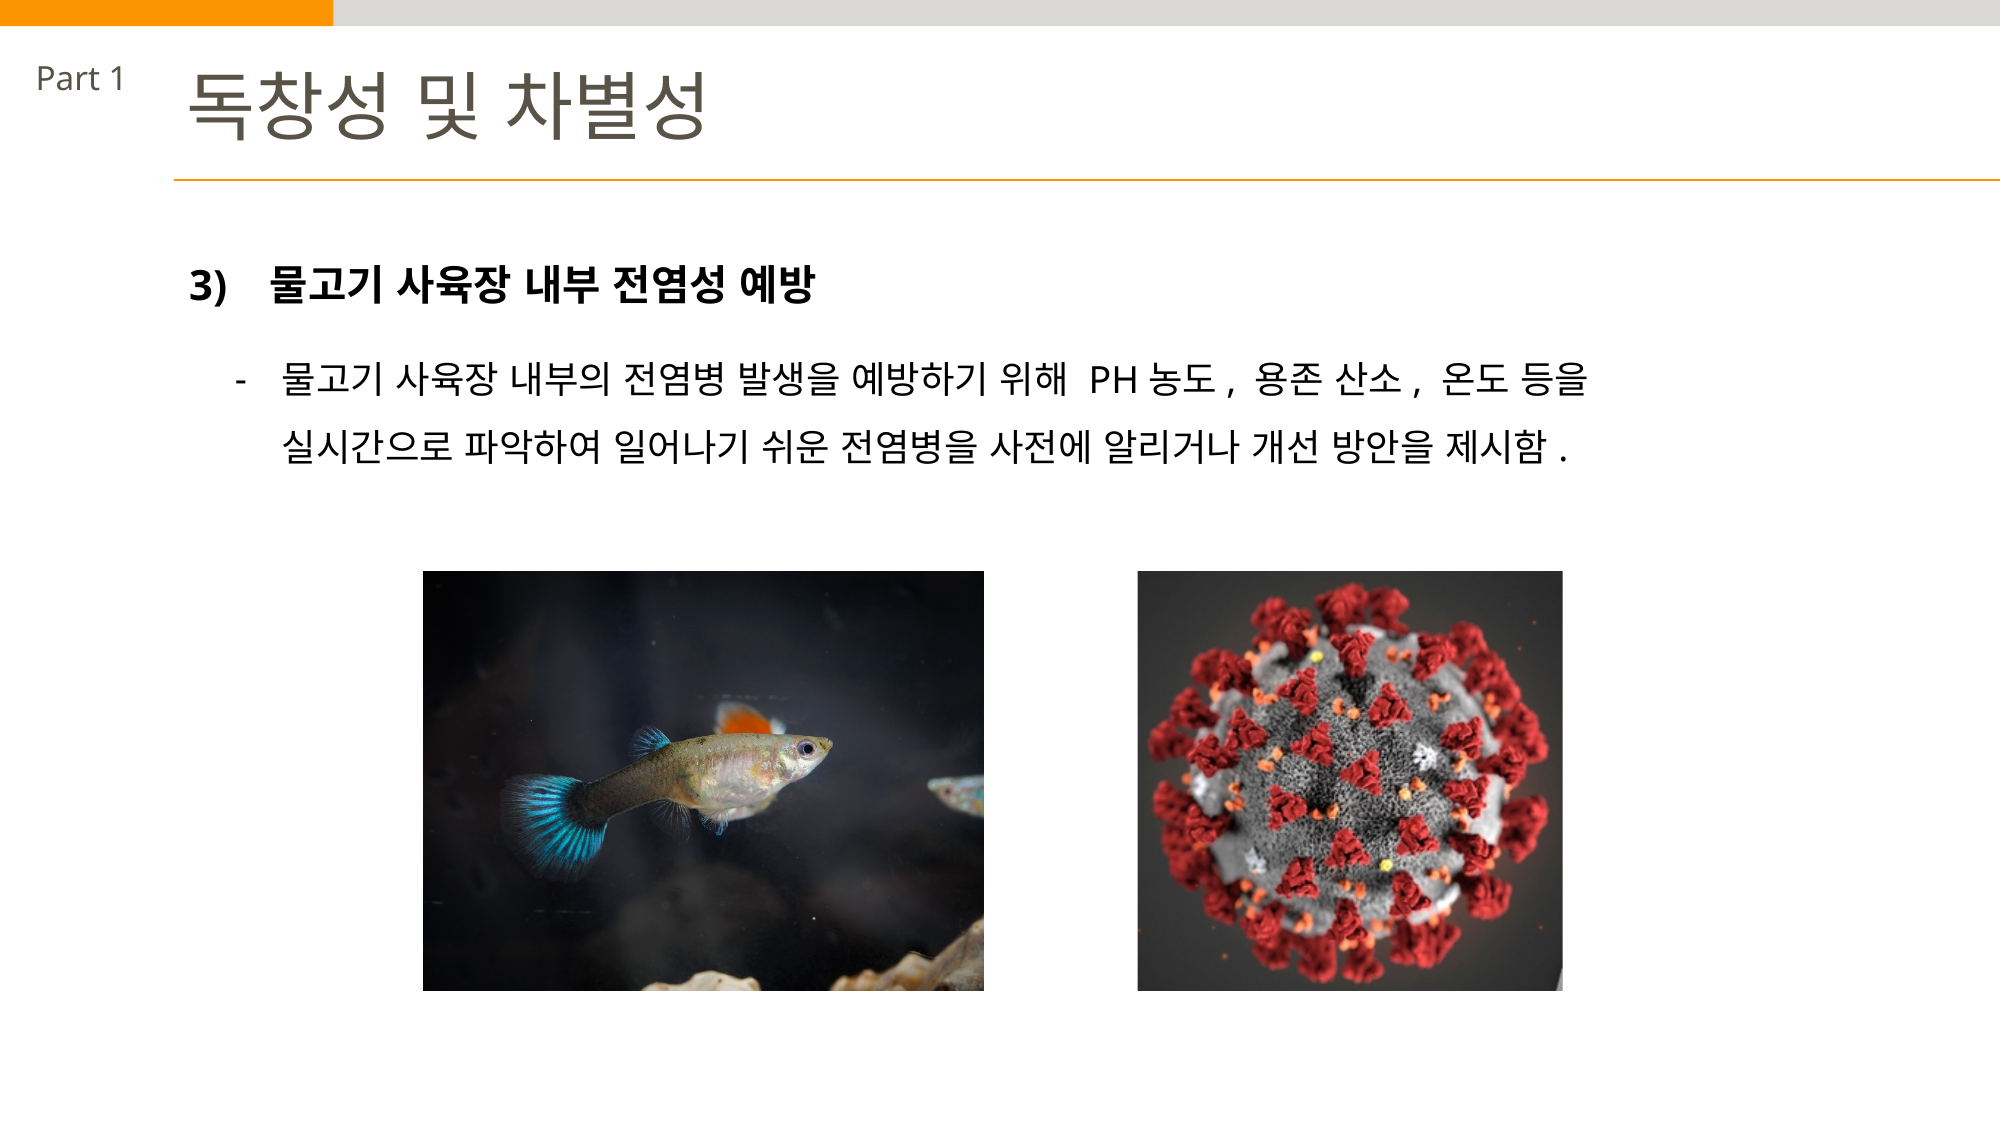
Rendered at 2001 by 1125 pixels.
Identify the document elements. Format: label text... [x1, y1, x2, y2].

text_box [333, 0, 2000, 27]
text_box Part 1 [20, 49, 143, 105]
picture [423, 571, 984, 991]
text_box [0, 0, 333, 27]
text_box 독창성 및 차별성 [172, 52, 727, 158]
picture [1137, 571, 1563, 991]
text_box 물고기 사육장 내부의 전염병 발생을 예방하기 위해 PH농도, 용존 산소, 온도 등을 실시간으로 파악하여 일어나기 쉬운 전염병을 사전에 알리거나 개선 방안을 제시함. [219, 325, 1747, 491]
text_box 3) 물고기 사육장 내부 전염성 예방 [174, 251, 1322, 317]
